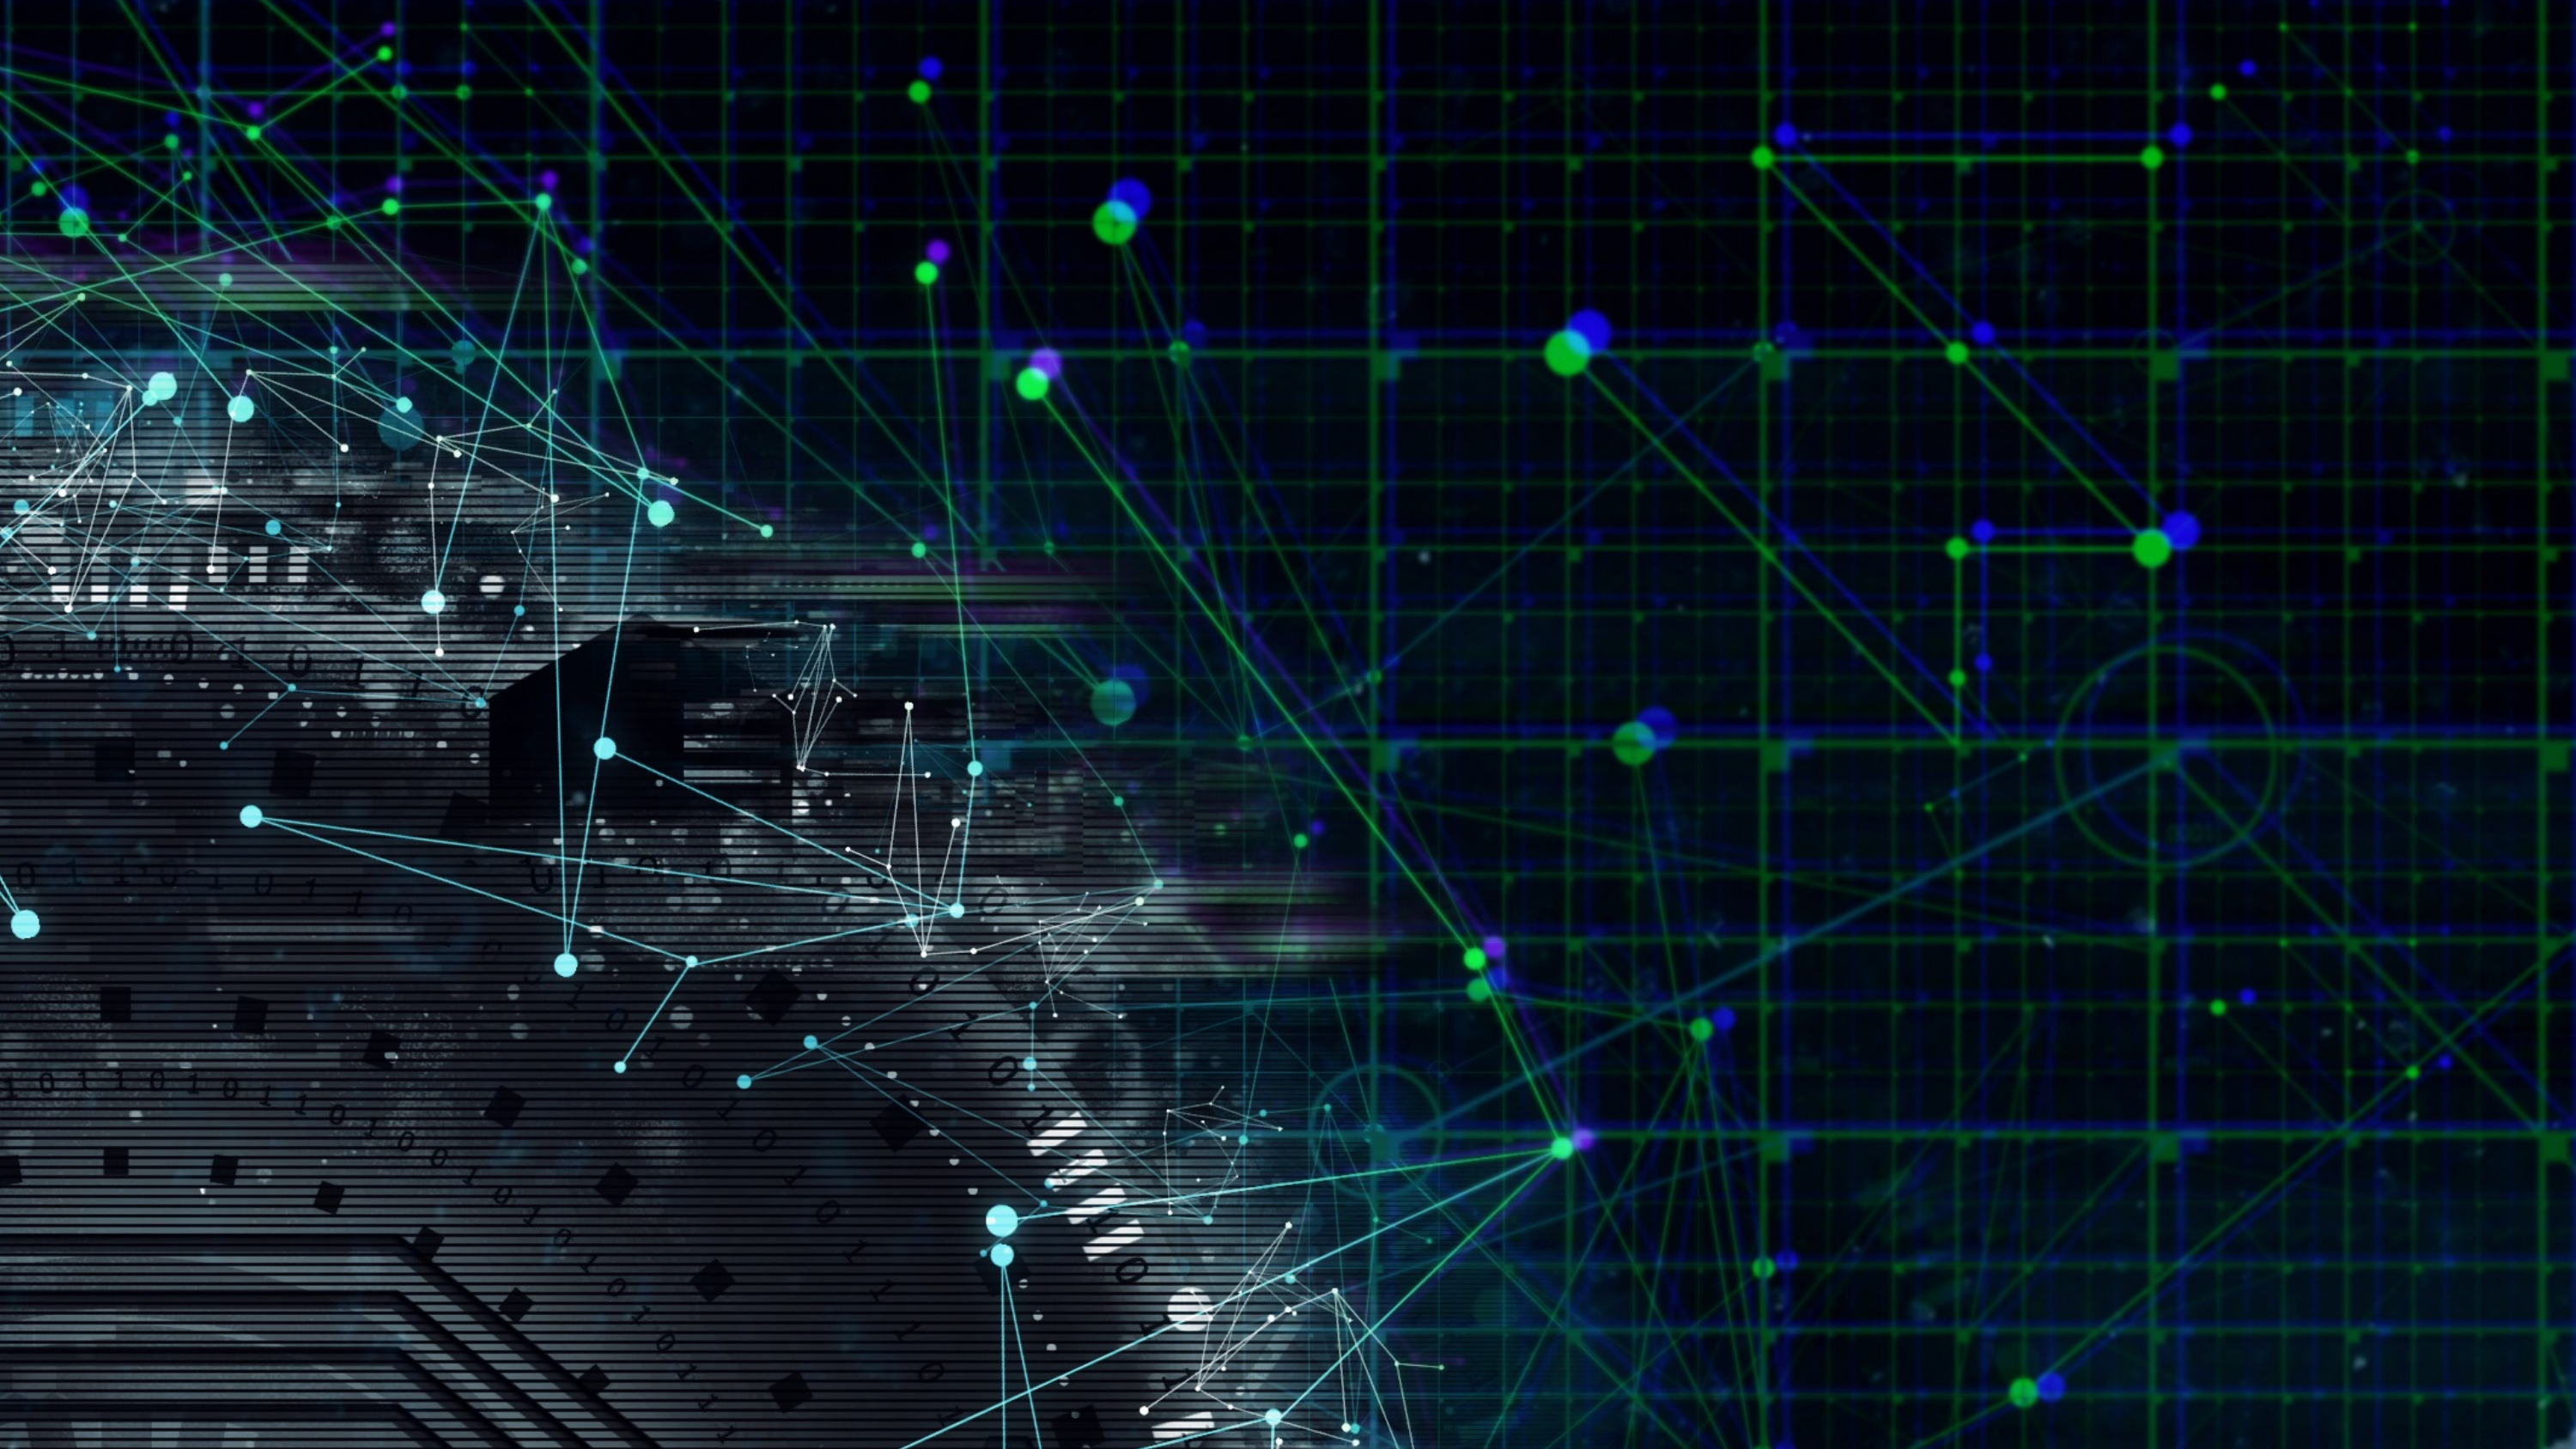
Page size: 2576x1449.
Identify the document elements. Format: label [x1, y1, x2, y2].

text_box [0, 0, 2576, 1449]
